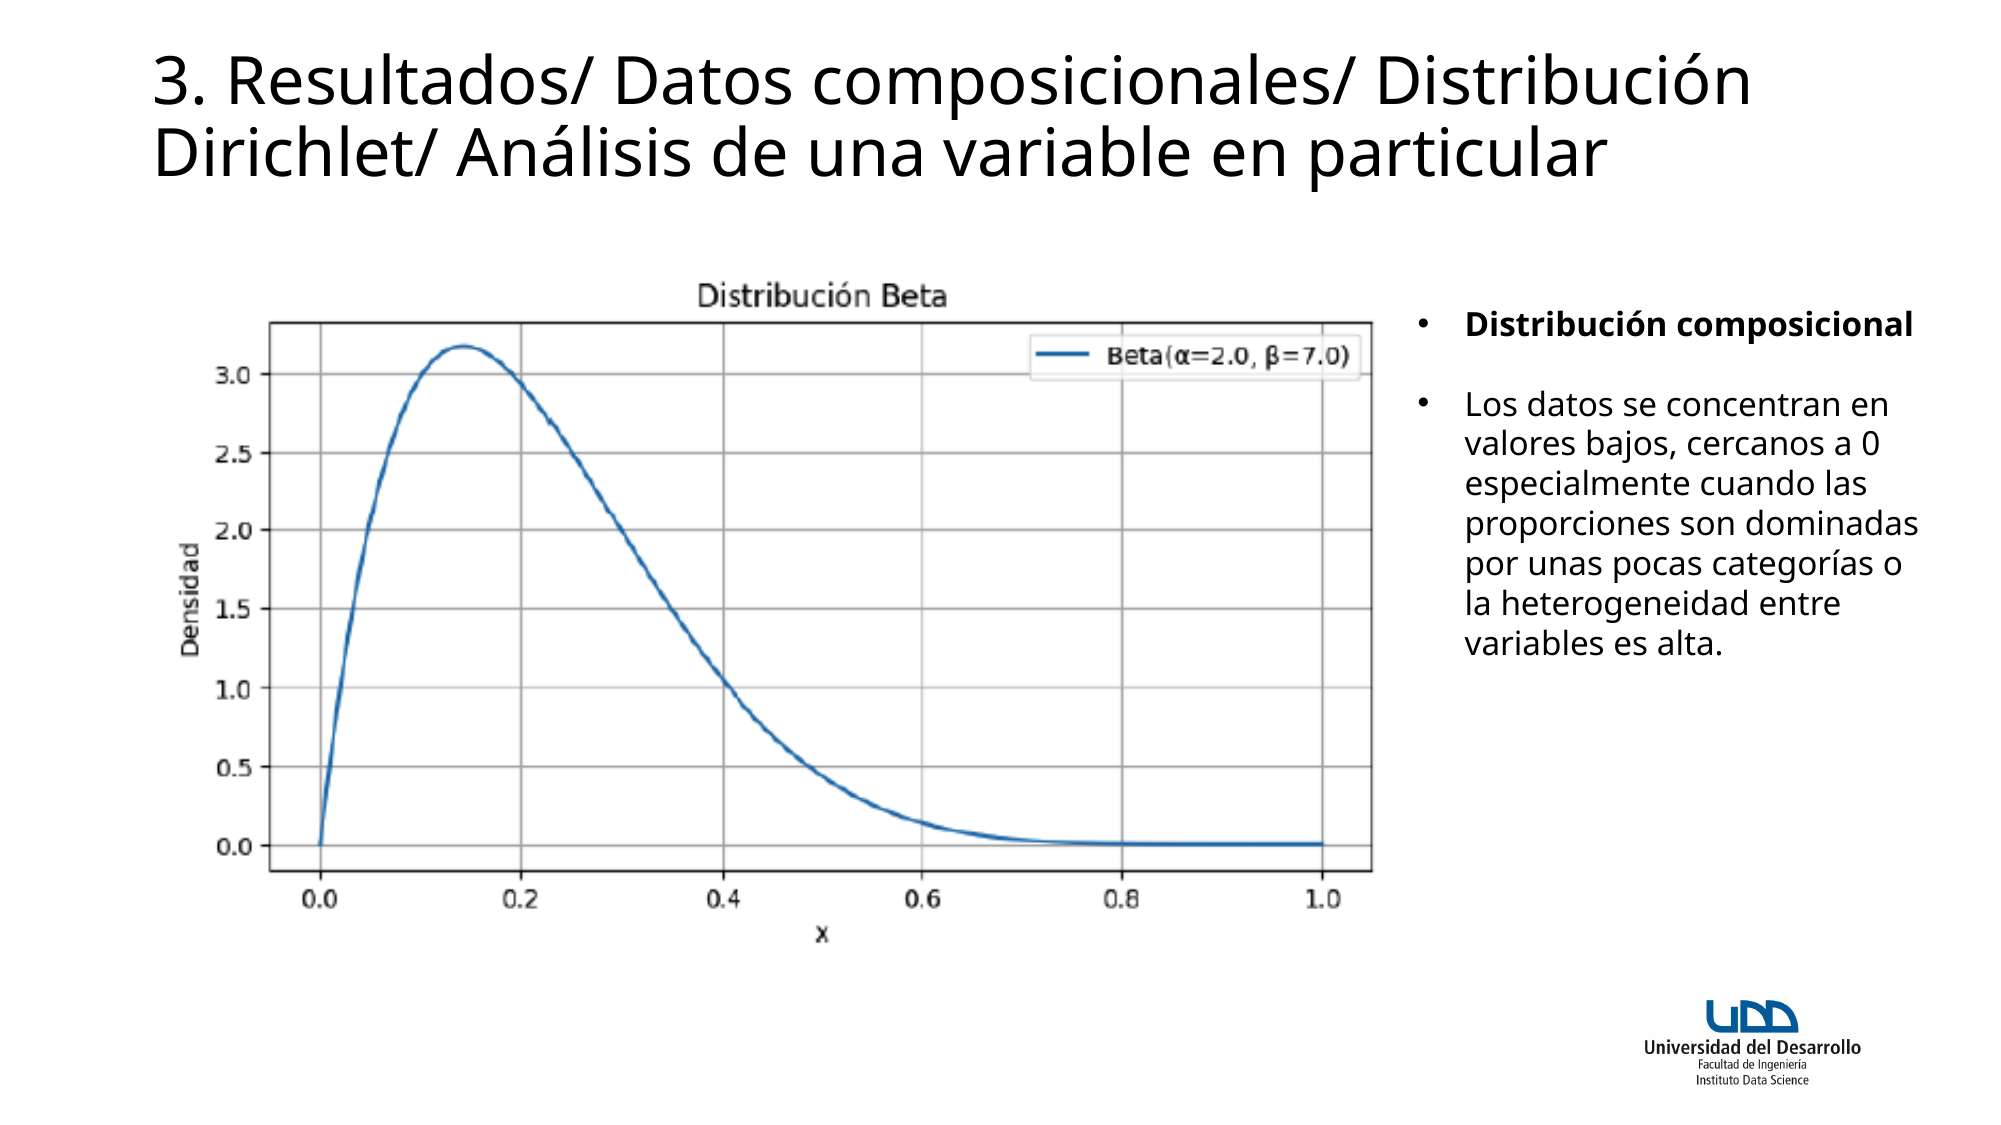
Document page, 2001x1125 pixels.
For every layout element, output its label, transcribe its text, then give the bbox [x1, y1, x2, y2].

picture [136, 219, 1404, 956]
title 3. Resultados/ Datos composicionales/ Distribución Dirichlet/ Análisis de una variable en particular [137, 32, 1863, 205]
text_box Distribución composicional Los datos se concentran en valores bajos, cercanos a 0 especialmente cuando las proporciones son dominadas por unas pocas categorías o la heterogeneidad entre variables es alta. [1404, 295, 1955, 670]
picture [1641, 997, 1863, 1088]
